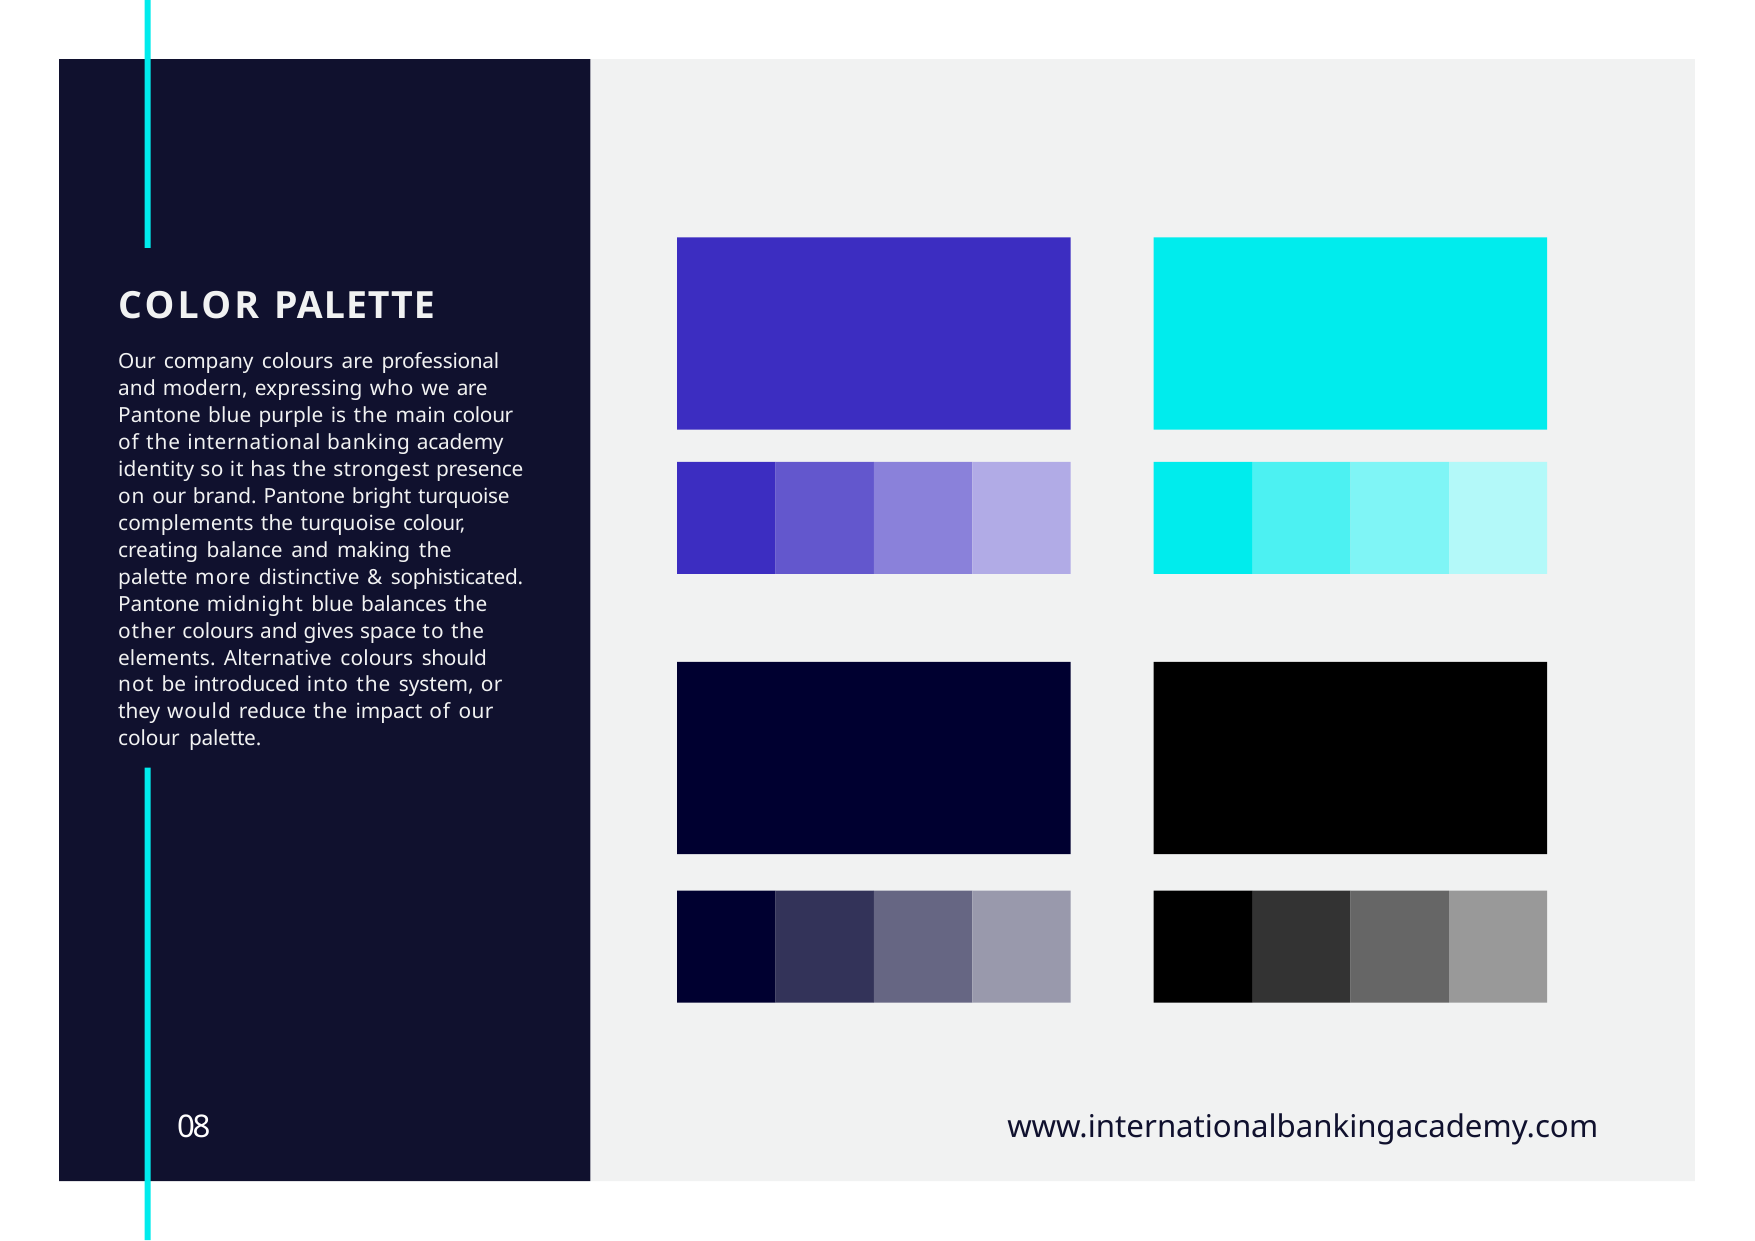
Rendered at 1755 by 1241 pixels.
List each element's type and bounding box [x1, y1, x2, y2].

text_box [144, 237, 1548, 1241]
text_box [58, 0, 1696, 1182]
